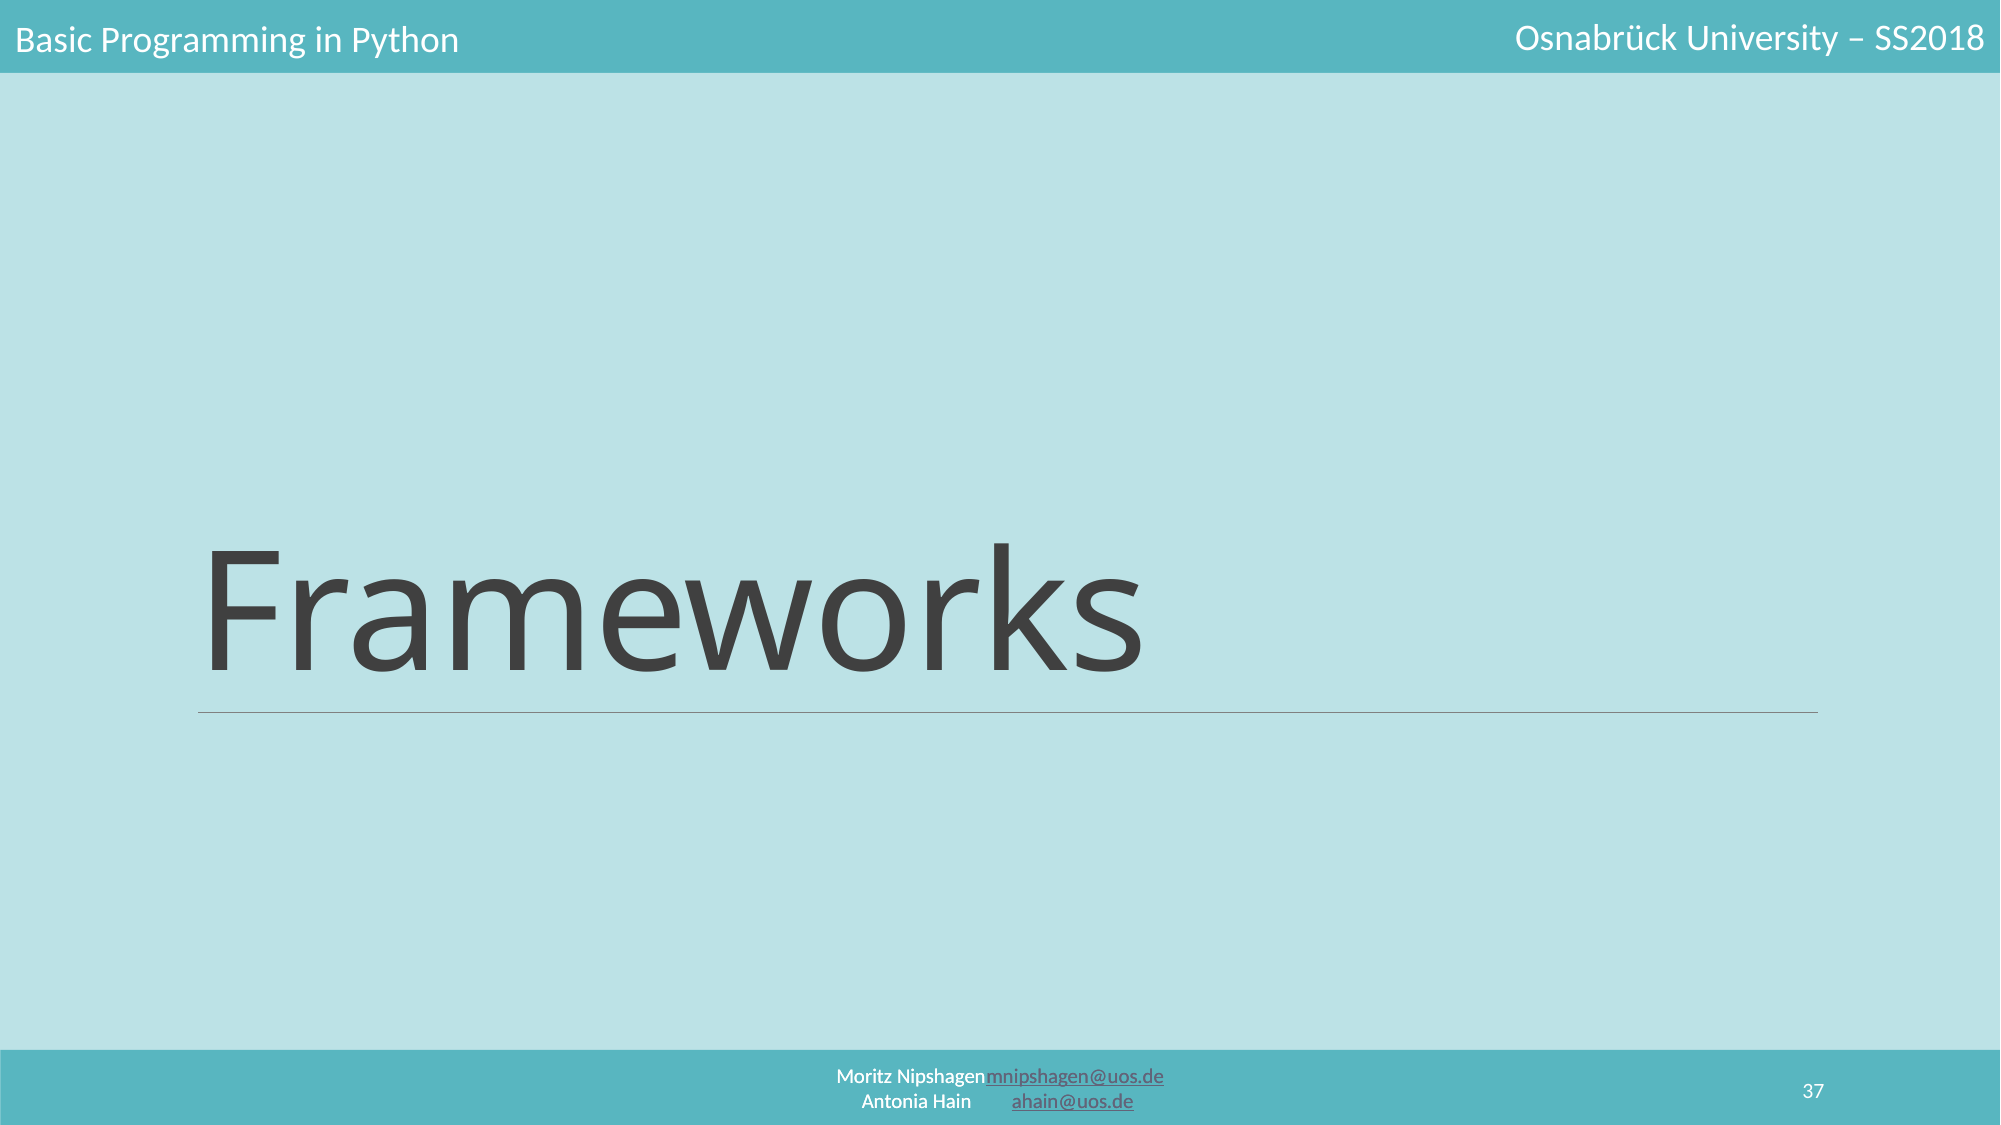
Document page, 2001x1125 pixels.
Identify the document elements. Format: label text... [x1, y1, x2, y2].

title Frameworks [181, 206, 1830, 713]
slide_number 37 [1624, 1059, 1840, 1120]
